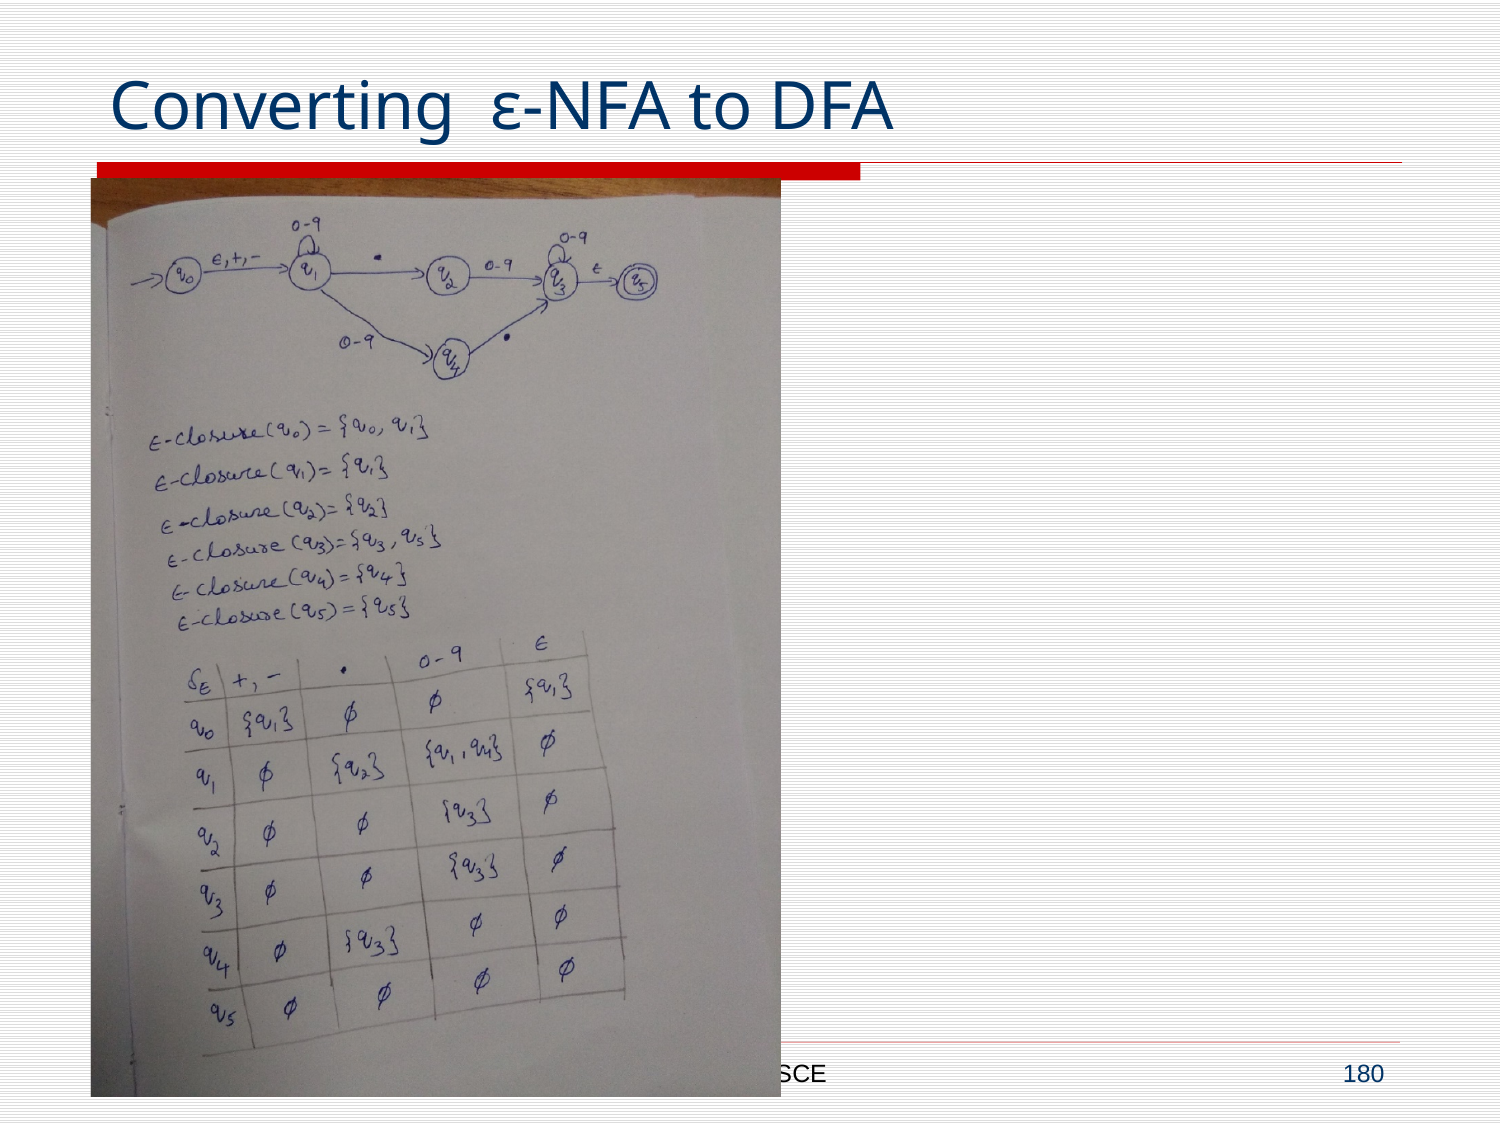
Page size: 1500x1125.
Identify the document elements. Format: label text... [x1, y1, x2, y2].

slide_number 180 [1074, 1049, 1401, 1103]
title Converting ε-NFA to DFA [94, 24, 1407, 150]
footer CSE, BMSCE [512, 1049, 988, 1103]
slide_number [99, 1097, 426, 1103]
picture [0, 179, 896, 1096]
